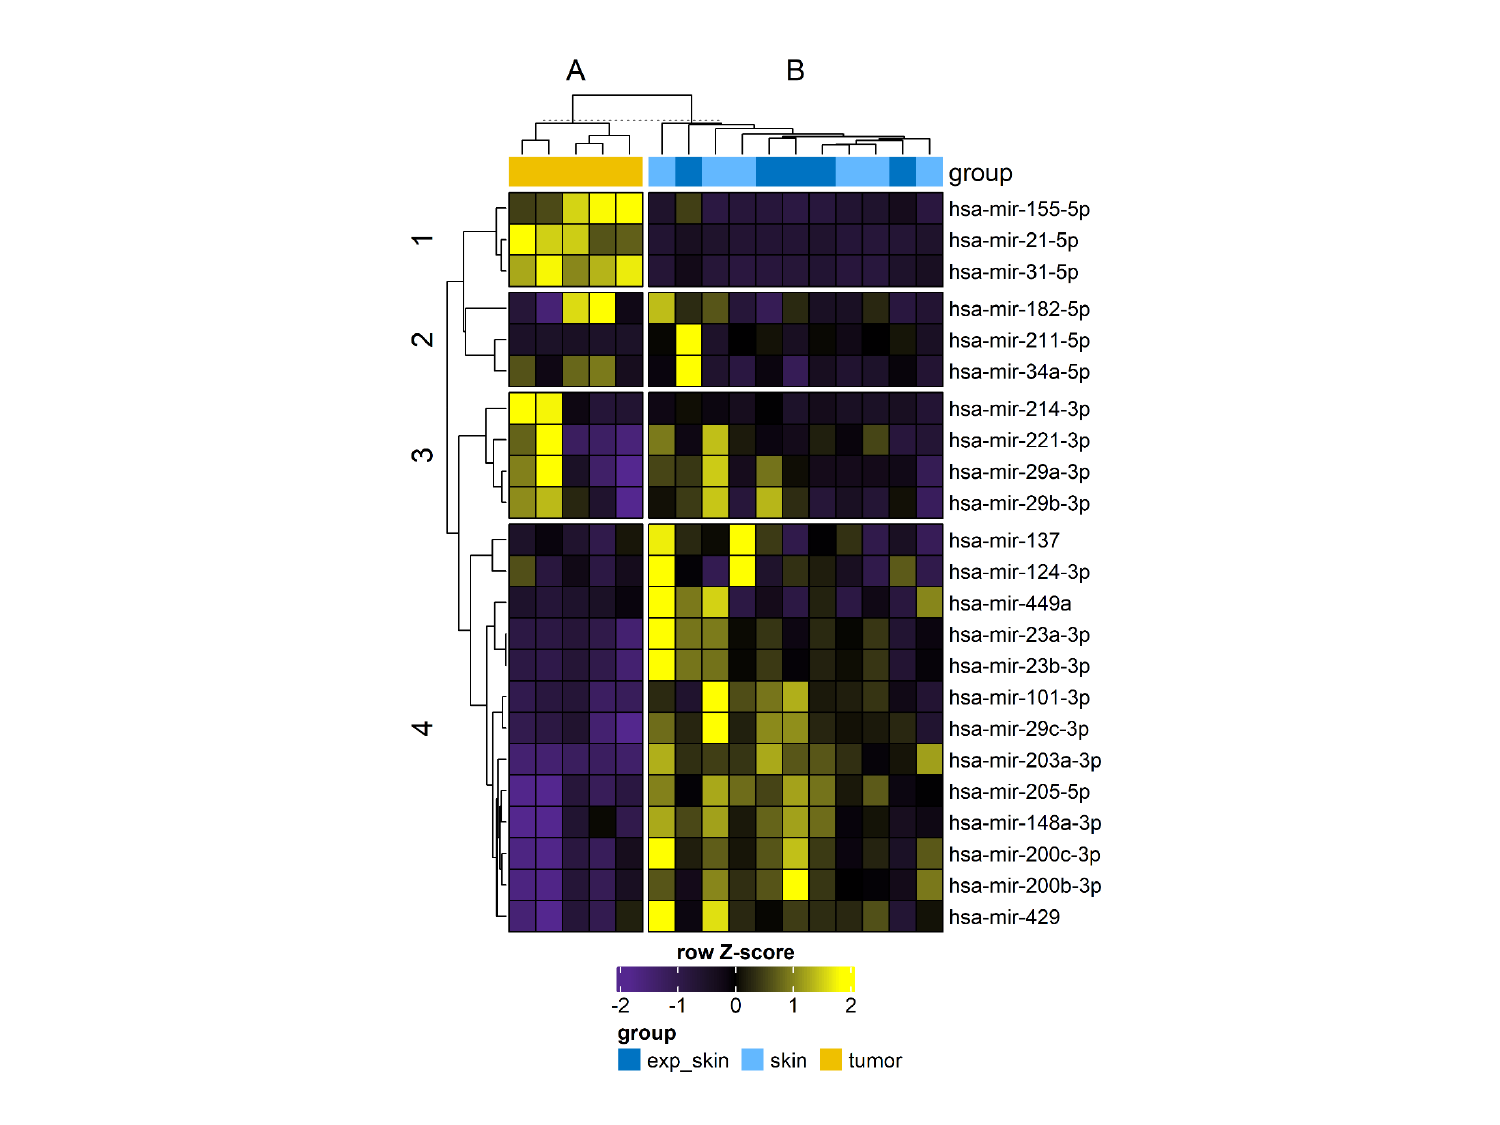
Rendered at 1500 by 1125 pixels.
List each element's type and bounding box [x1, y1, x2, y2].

picture [384, 32, 1135, 1083]
